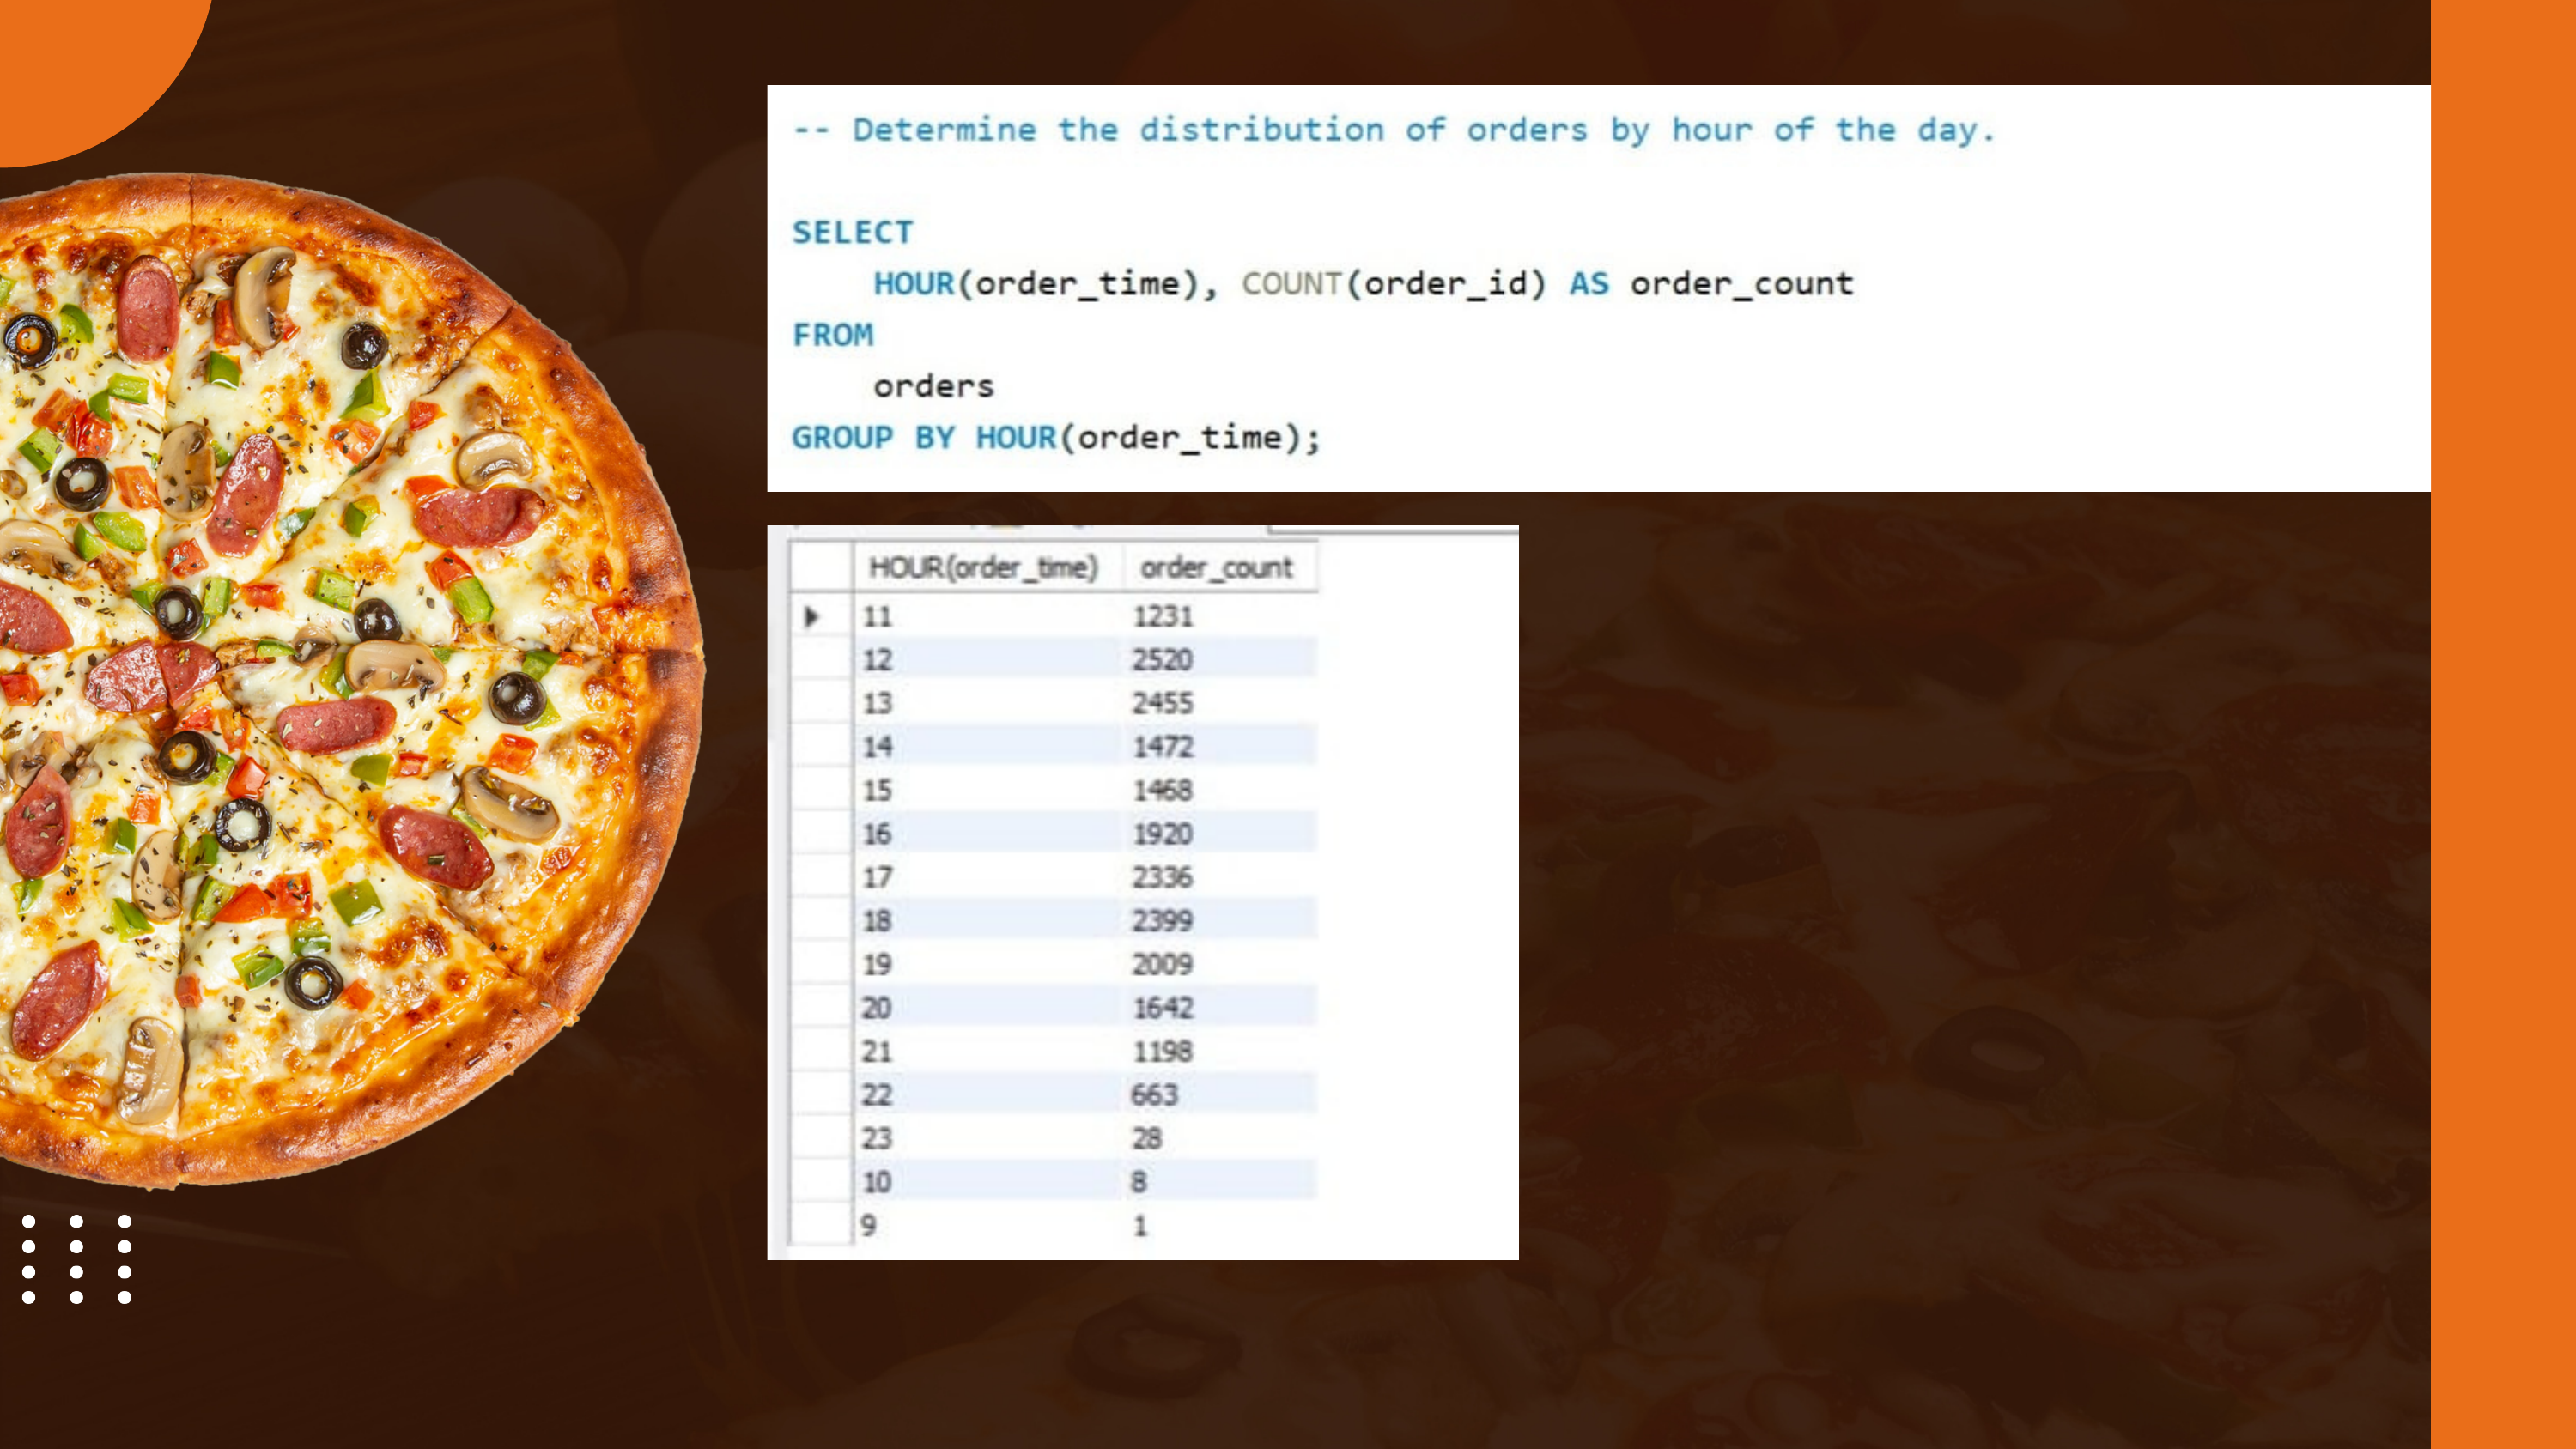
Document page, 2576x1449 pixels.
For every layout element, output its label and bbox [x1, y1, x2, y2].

text_box [0, 1215, 131, 1304]
text_box [0, 0, 2427, 1449]
text_box [767, 85, 2427, 492]
text_box [0, 0, 218, 168]
text_box [0, 167, 708, 1193]
text_box [2431, 0, 2576, 1449]
text_box [767, 525, 1519, 1260]
